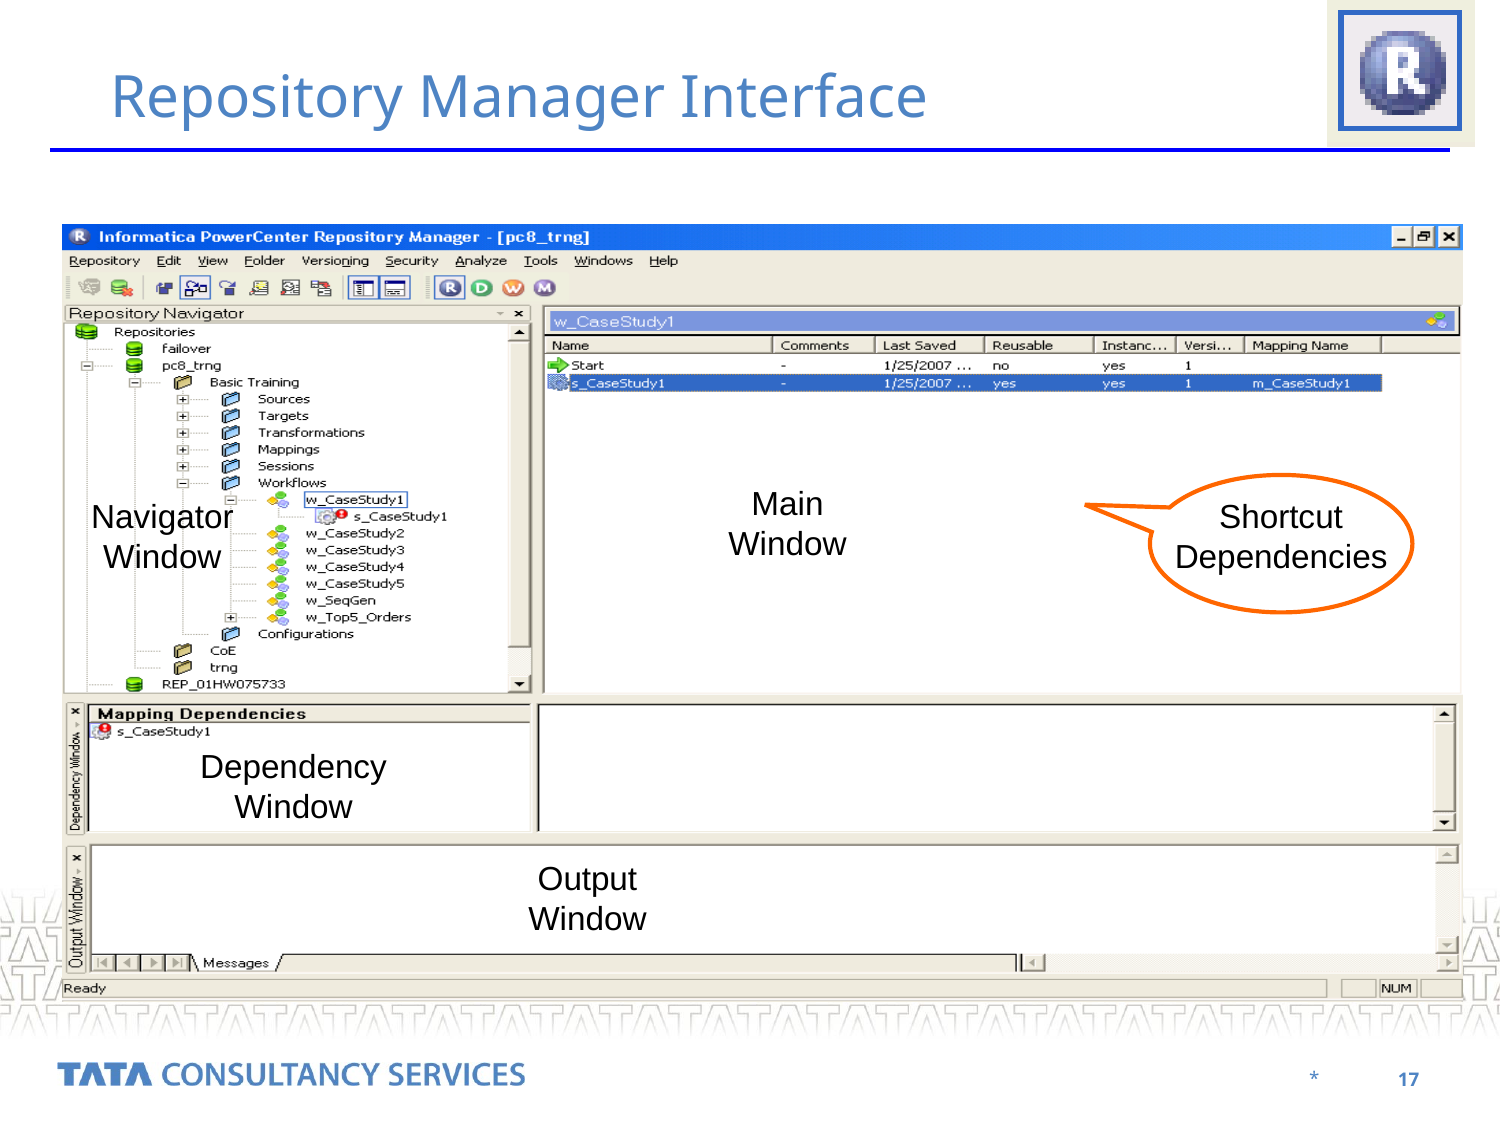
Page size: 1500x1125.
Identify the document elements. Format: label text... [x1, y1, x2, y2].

picture [1326, 0, 1476, 147]
picture [57, 1062, 525, 1086]
slide_number ‹#› [1371, 1059, 1435, 1104]
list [62, 224, 1463, 1002]
picture [0, 885, 1500, 1039]
title Repository Manager Interface [95, 22, 1456, 166]
